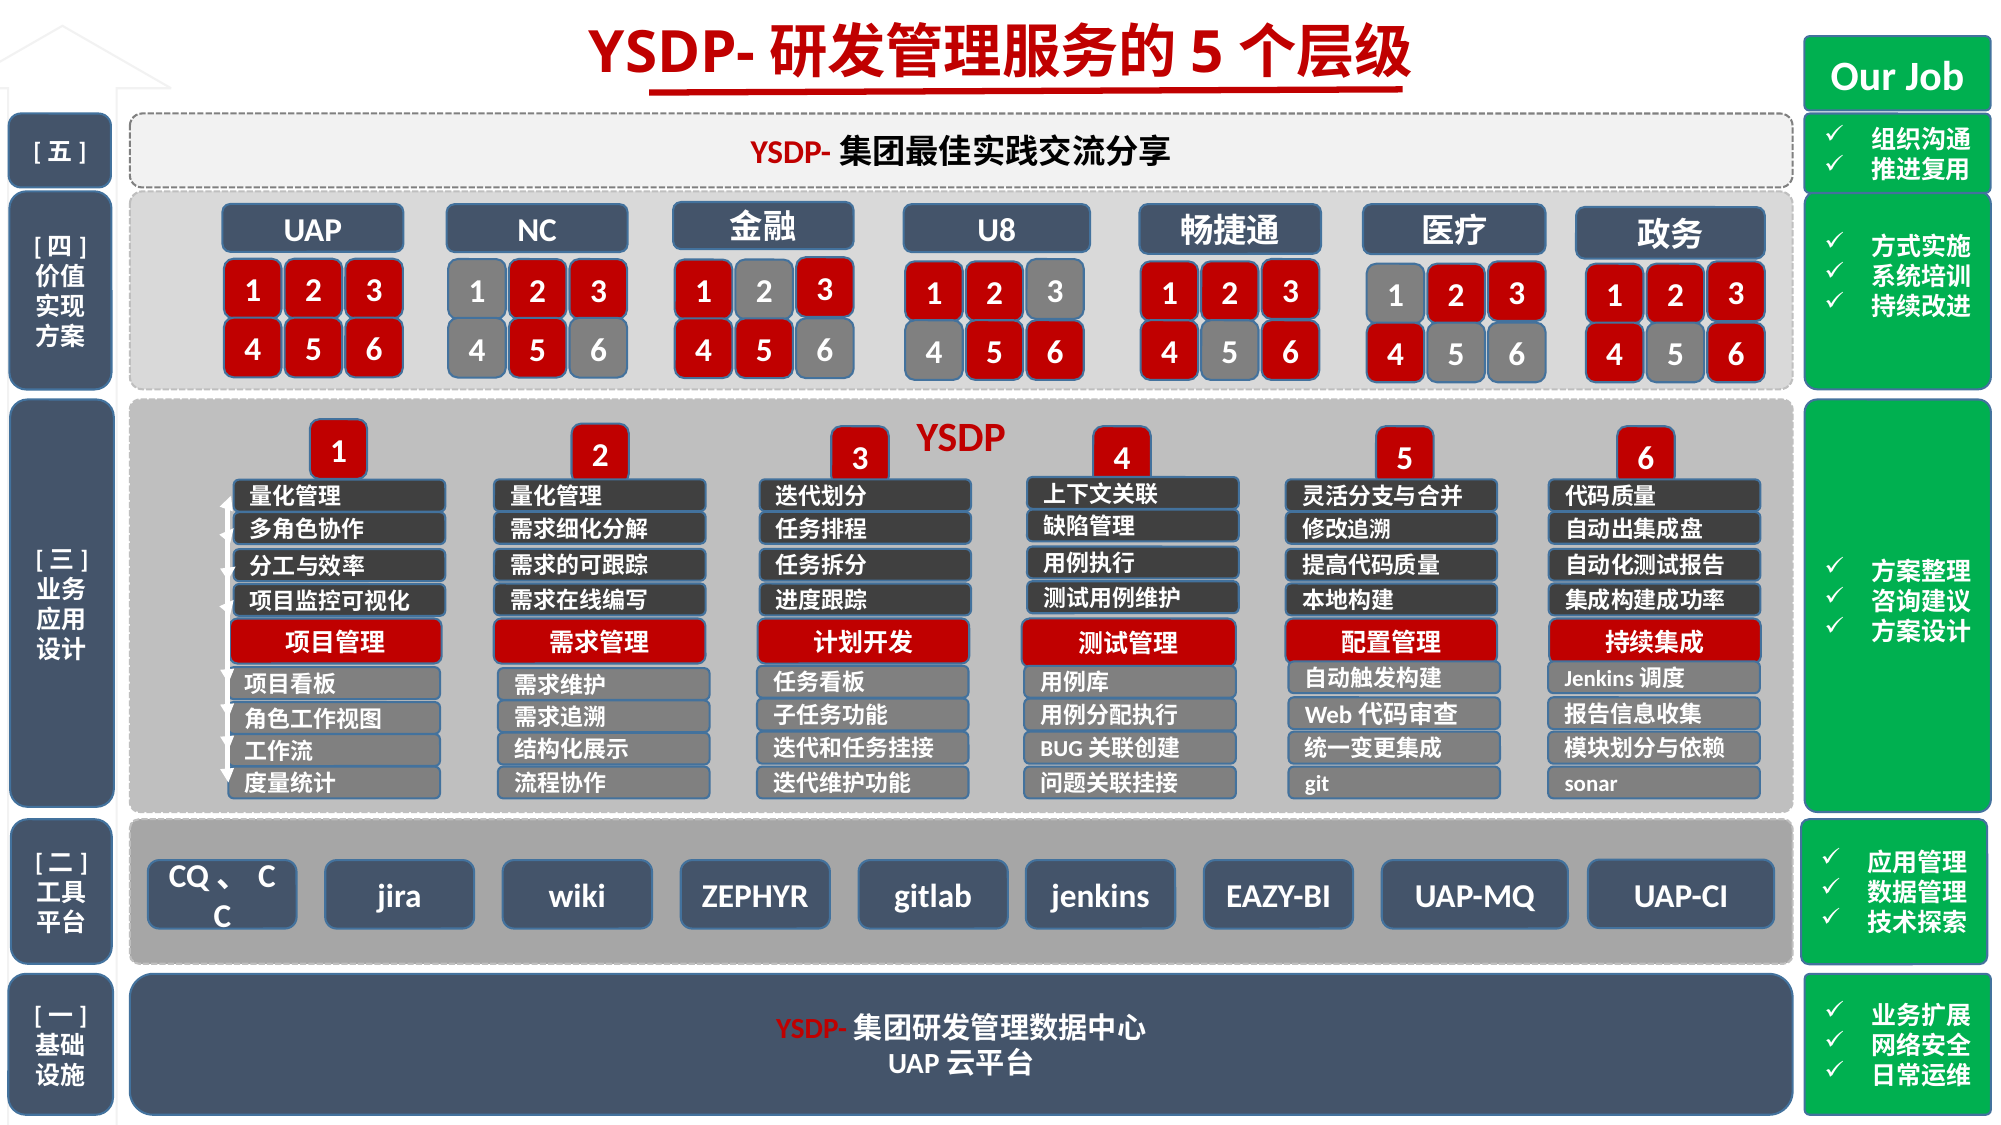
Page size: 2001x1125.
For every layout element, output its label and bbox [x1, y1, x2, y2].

text_box [0, 7, 1991, 1125]
